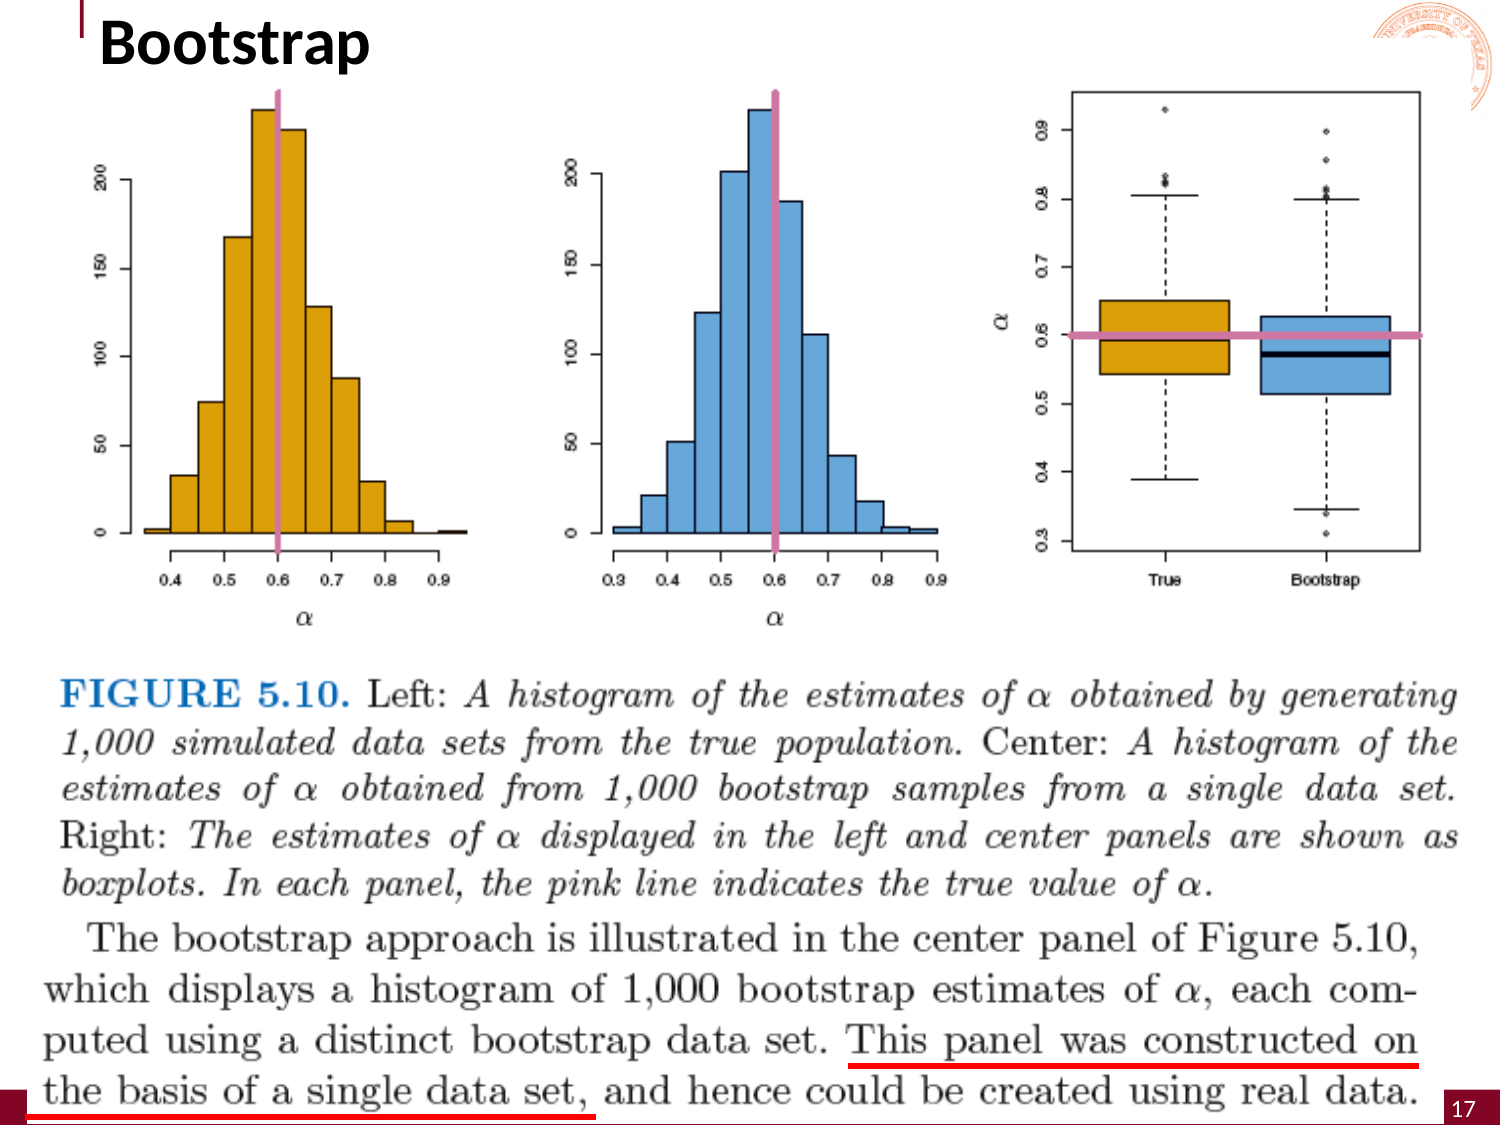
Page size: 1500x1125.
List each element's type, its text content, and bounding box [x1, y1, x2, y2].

title Bootstrap [84, 0, 1380, 36]
picture [27, 0, 1498, 1125]
slide_number 17 [1447, 1077, 1492, 1125]
